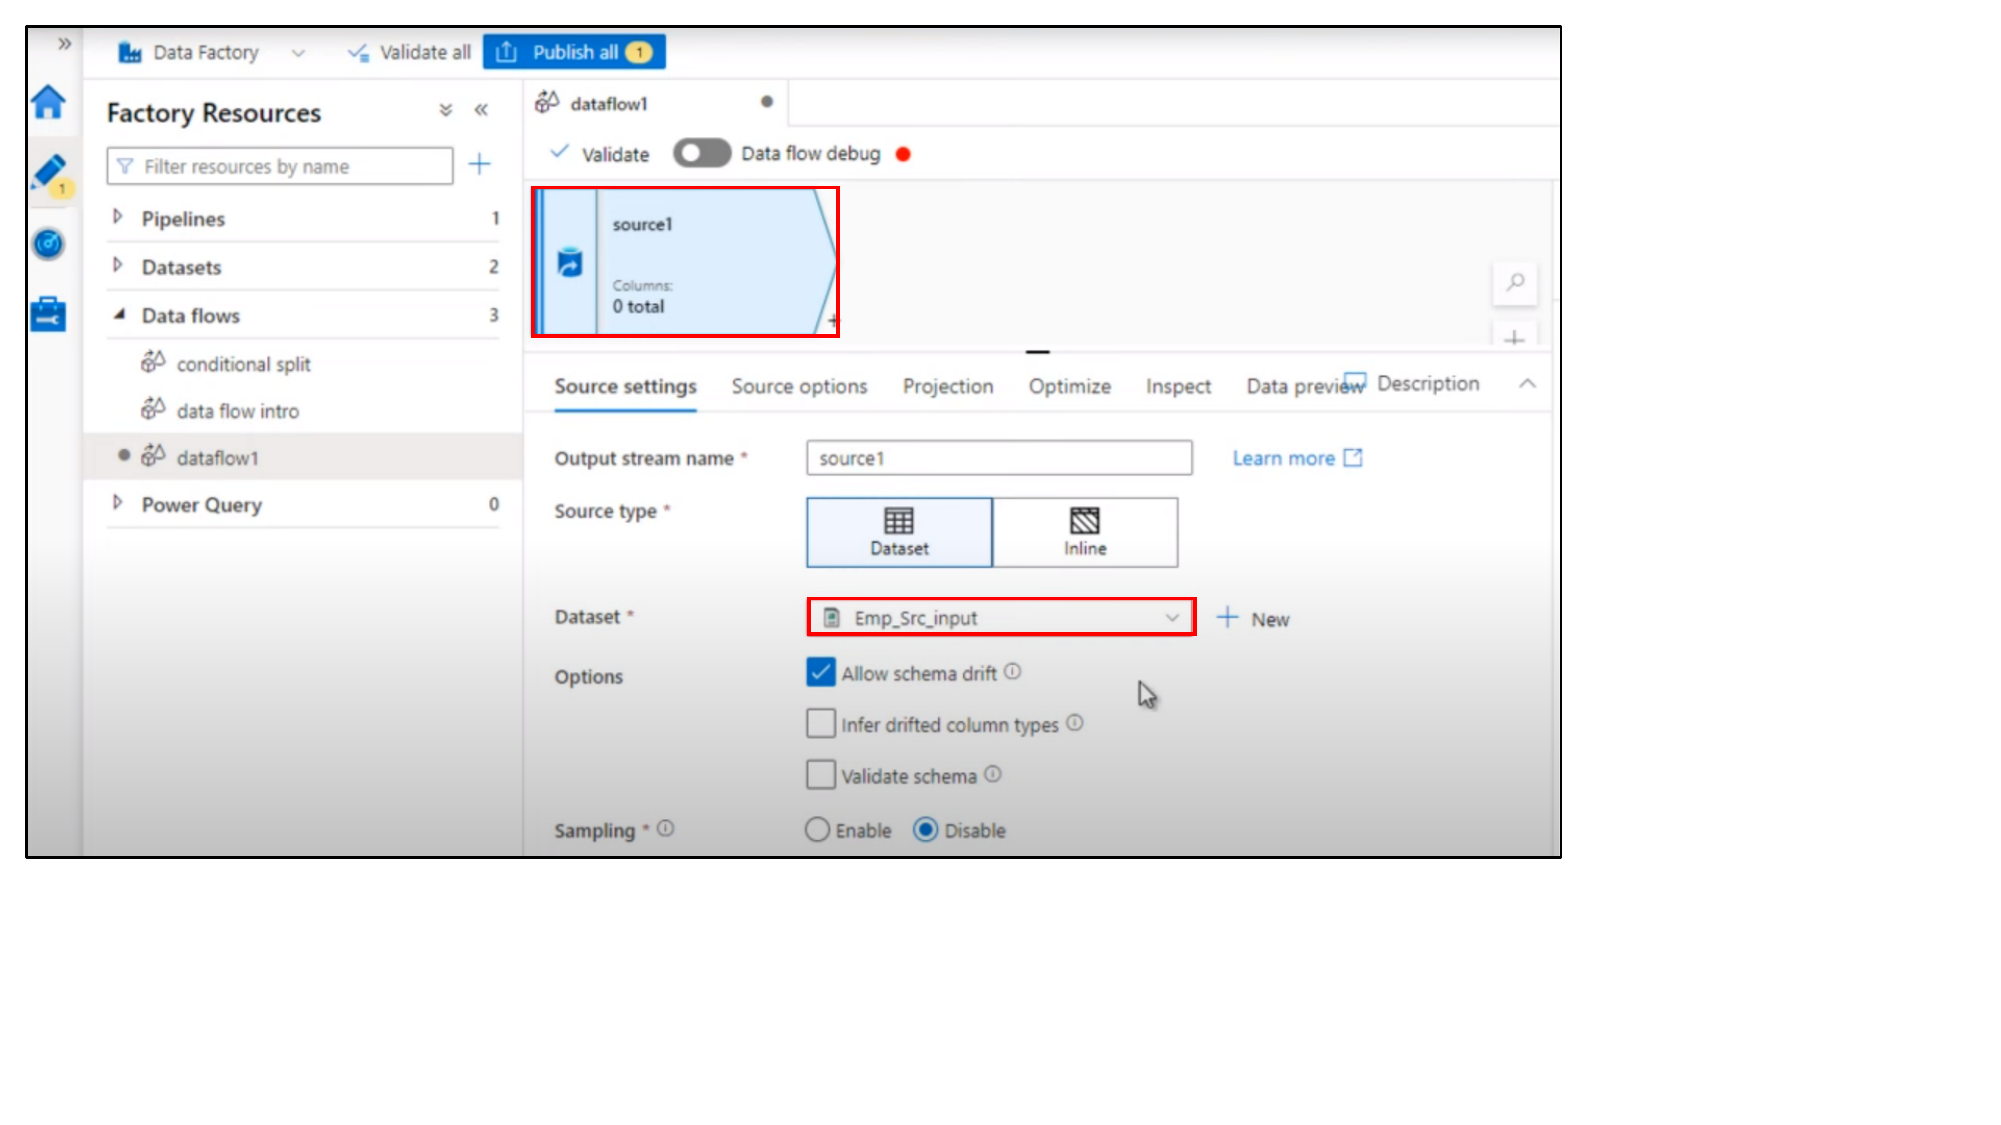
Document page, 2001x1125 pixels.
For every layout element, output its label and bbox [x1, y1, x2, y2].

picture [27, 27, 1560, 857]
